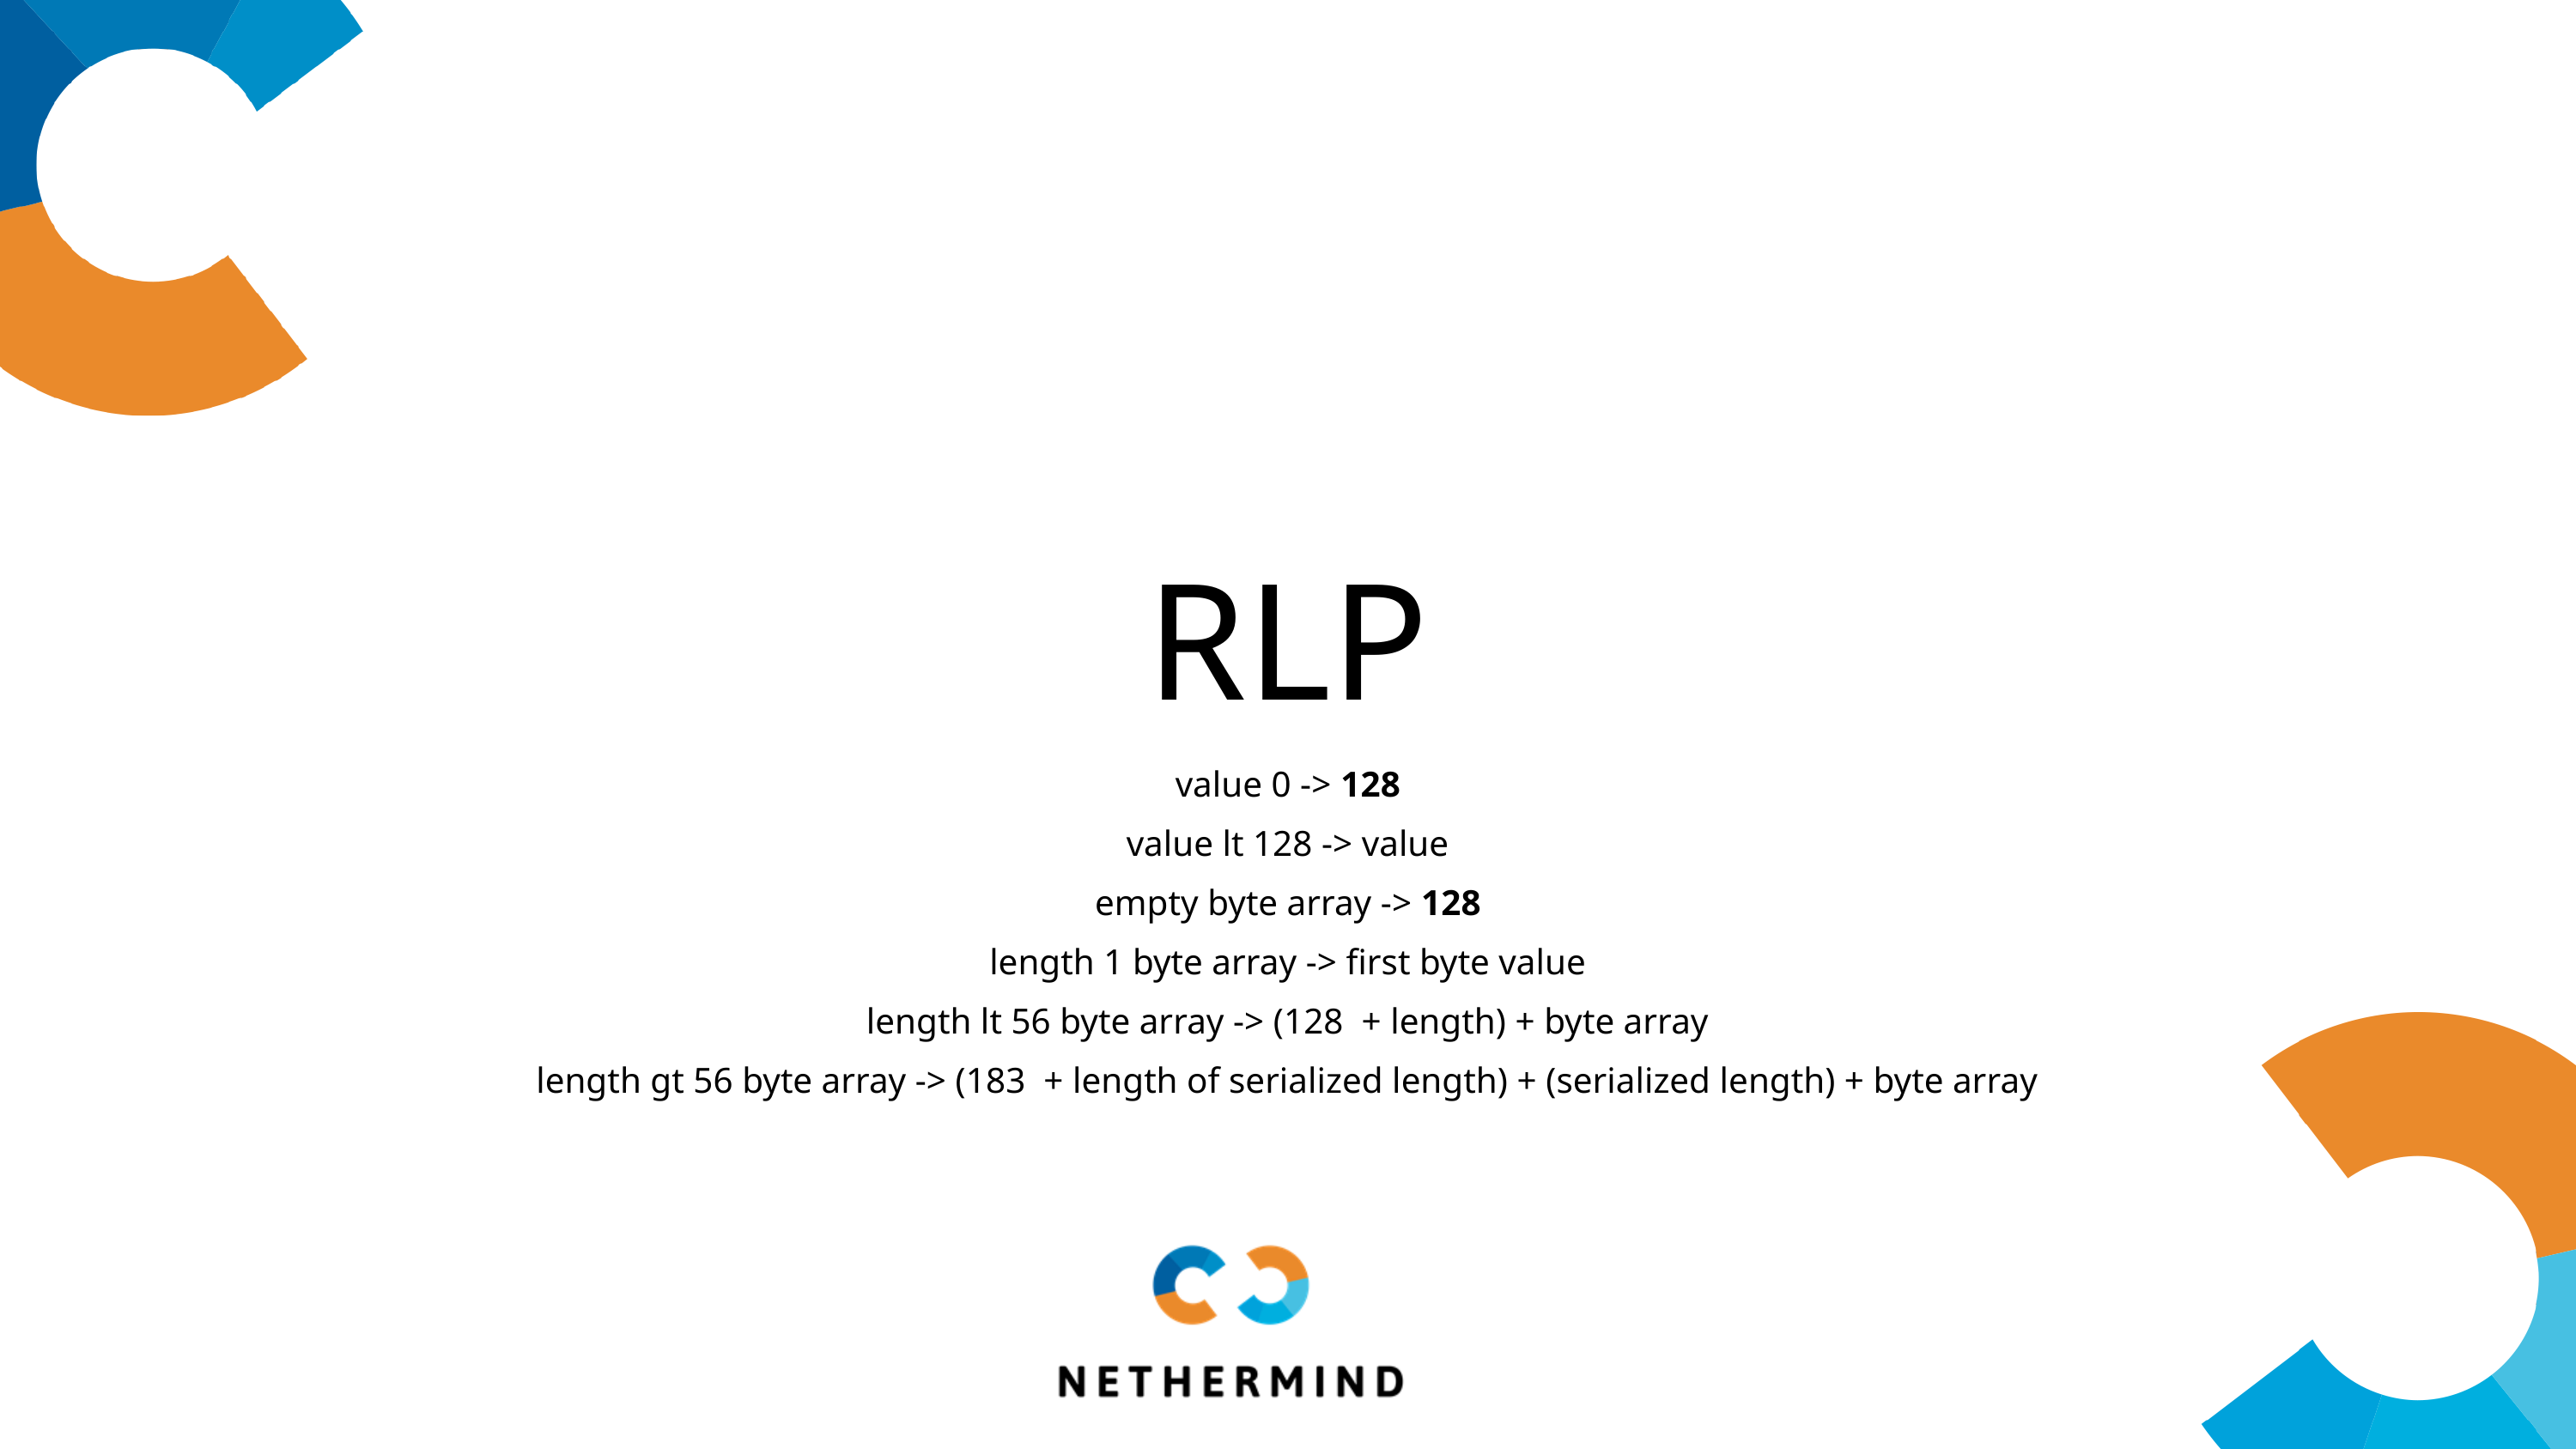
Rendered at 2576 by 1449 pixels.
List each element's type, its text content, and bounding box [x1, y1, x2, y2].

picture [0, 0, 456, 451]
title RLP [322, 237, 2254, 742]
picture [1049, 1194, 1430, 1449]
subtitle value 0 -> 128 value lt 128 -> value empty byte array -> 128 length 1 byte array -> first byte value length lt 56 byte array -> (128 + length) + byte array length gt 56 byte array -> (183 + length of serialized length) + (serialized length) + byte array [322, 761, 2254, 1111]
picture [2181, 976, 2576, 1449]
